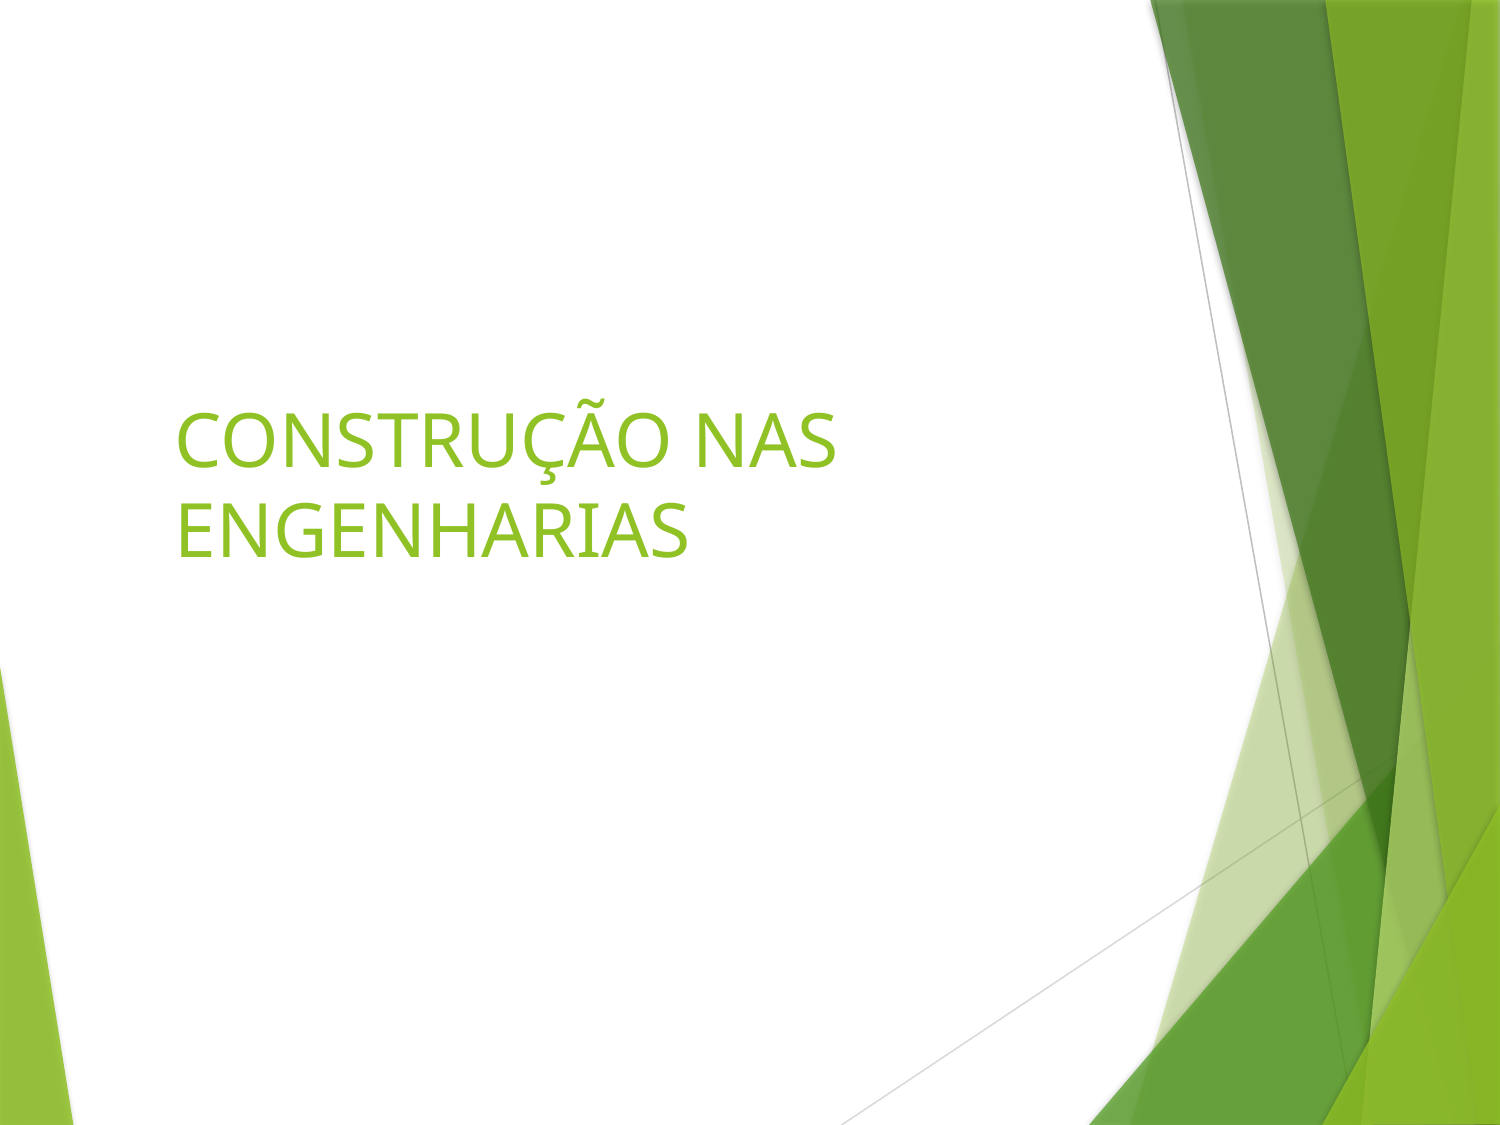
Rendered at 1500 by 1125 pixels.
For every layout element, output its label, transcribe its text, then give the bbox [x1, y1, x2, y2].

title CONSTRUÇÃO NAS ENGENHARIAS [159, 385, 975, 603]
